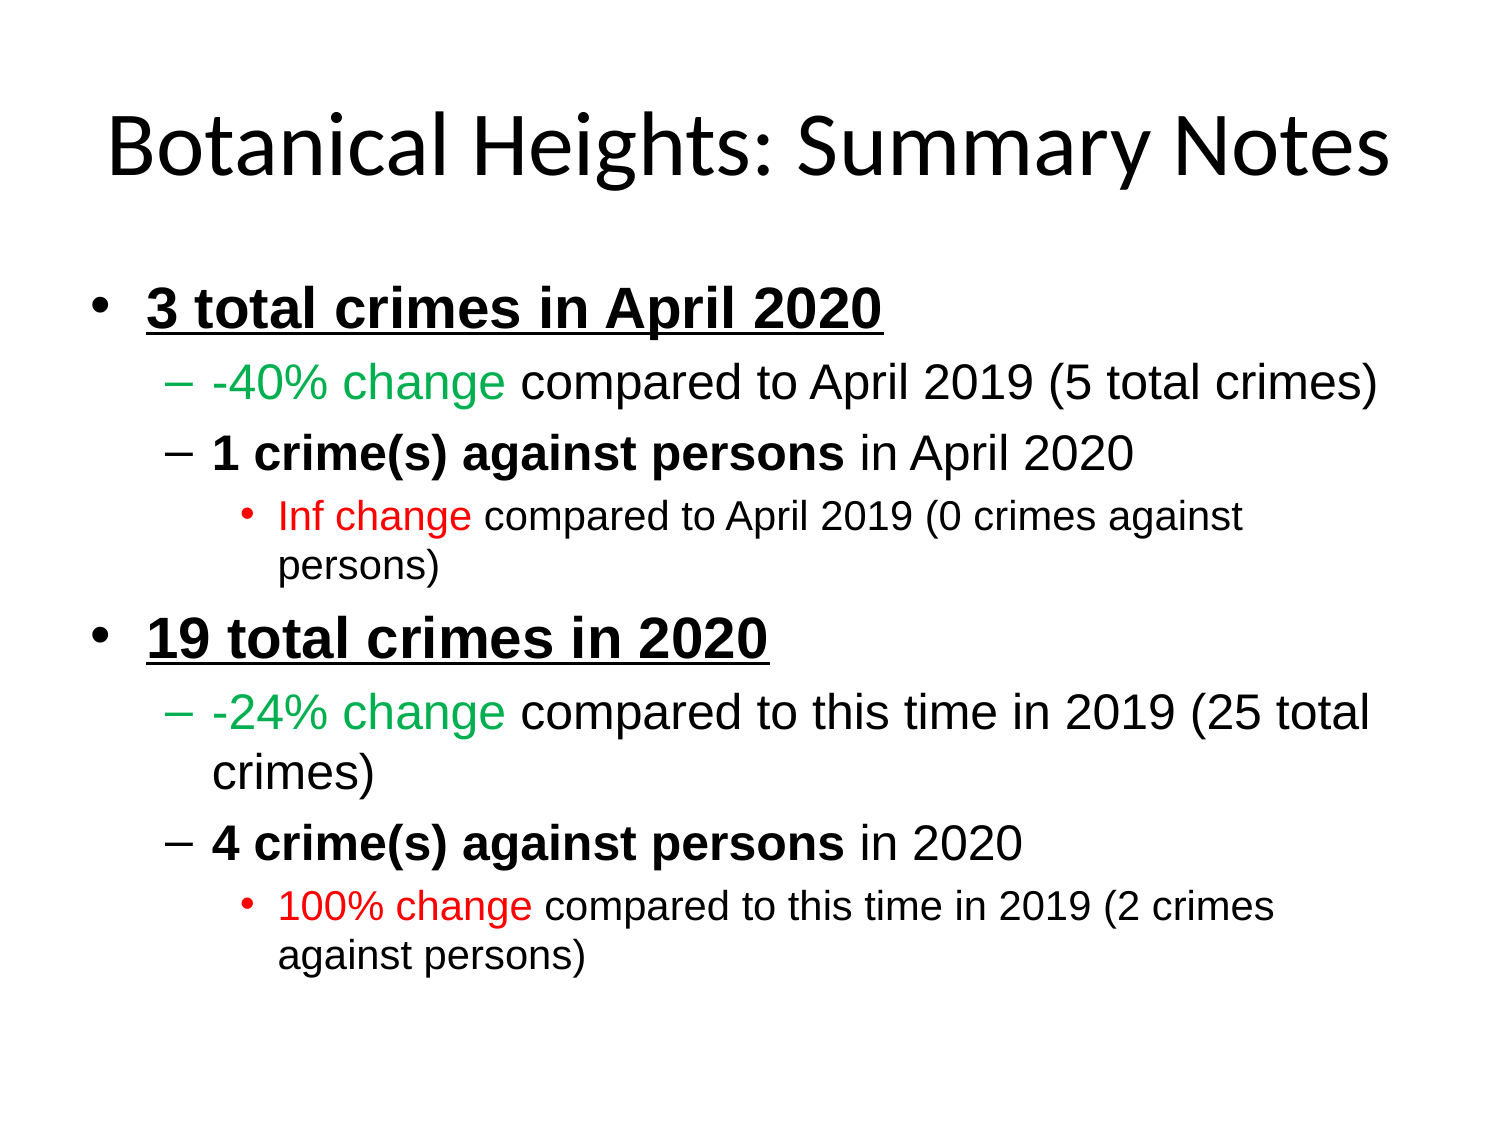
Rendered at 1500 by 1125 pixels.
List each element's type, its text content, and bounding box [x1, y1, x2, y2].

title Botanical Heights: Summary Notes [75, 45, 1425, 233]
list 3 total crimes in April 2020 -40% change compared to April 2019 (5 total crimes) 1 crime(s) against persons in April 2020 Inf change compared to April 2019 (0 crimes against persons) 19 total crimes in 2020 -24% change compared to this time in 2019 (25 total crimes) 4 crime(s) against persons in 2020 100% change compared to this time in 2019 (2 crimes against persons) [75, 262, 1425, 1005]
